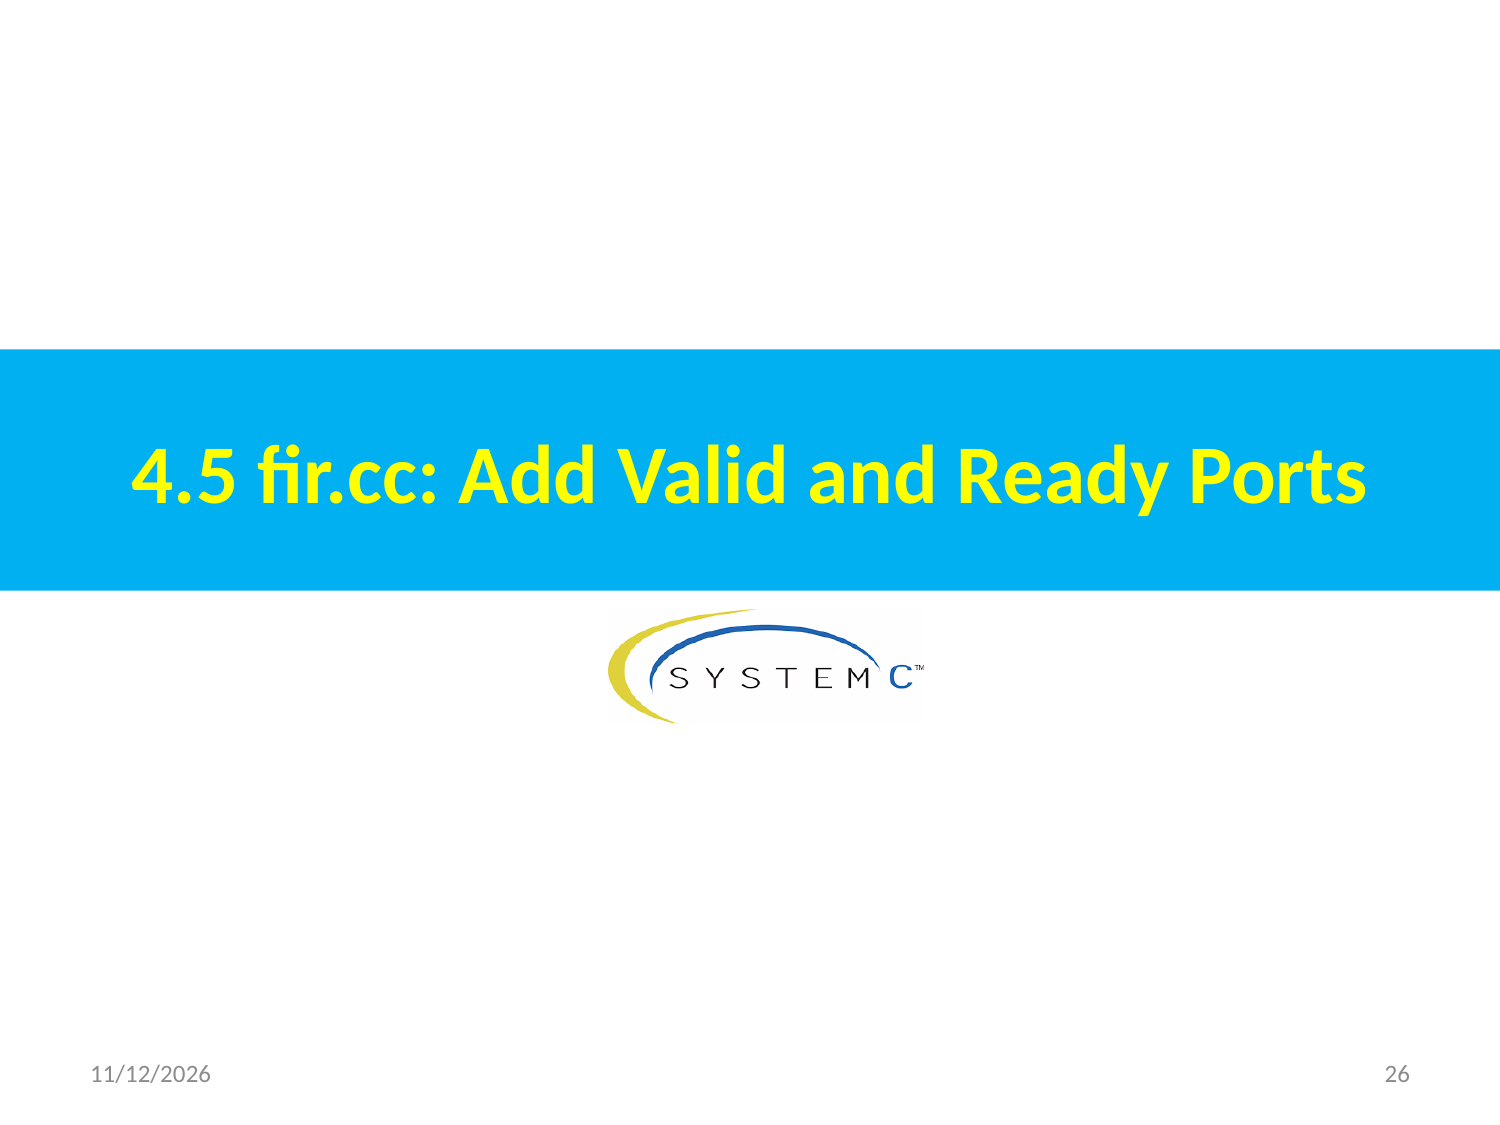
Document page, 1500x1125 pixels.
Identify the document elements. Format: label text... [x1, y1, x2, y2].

picture [608, 609, 924, 724]
title 4.5 fir.cc: Add Valid and Ready Ports [0, 349, 1500, 591]
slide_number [75, 1042, 425, 1103]
slide_number 26 [1074, 1042, 1425, 1103]
